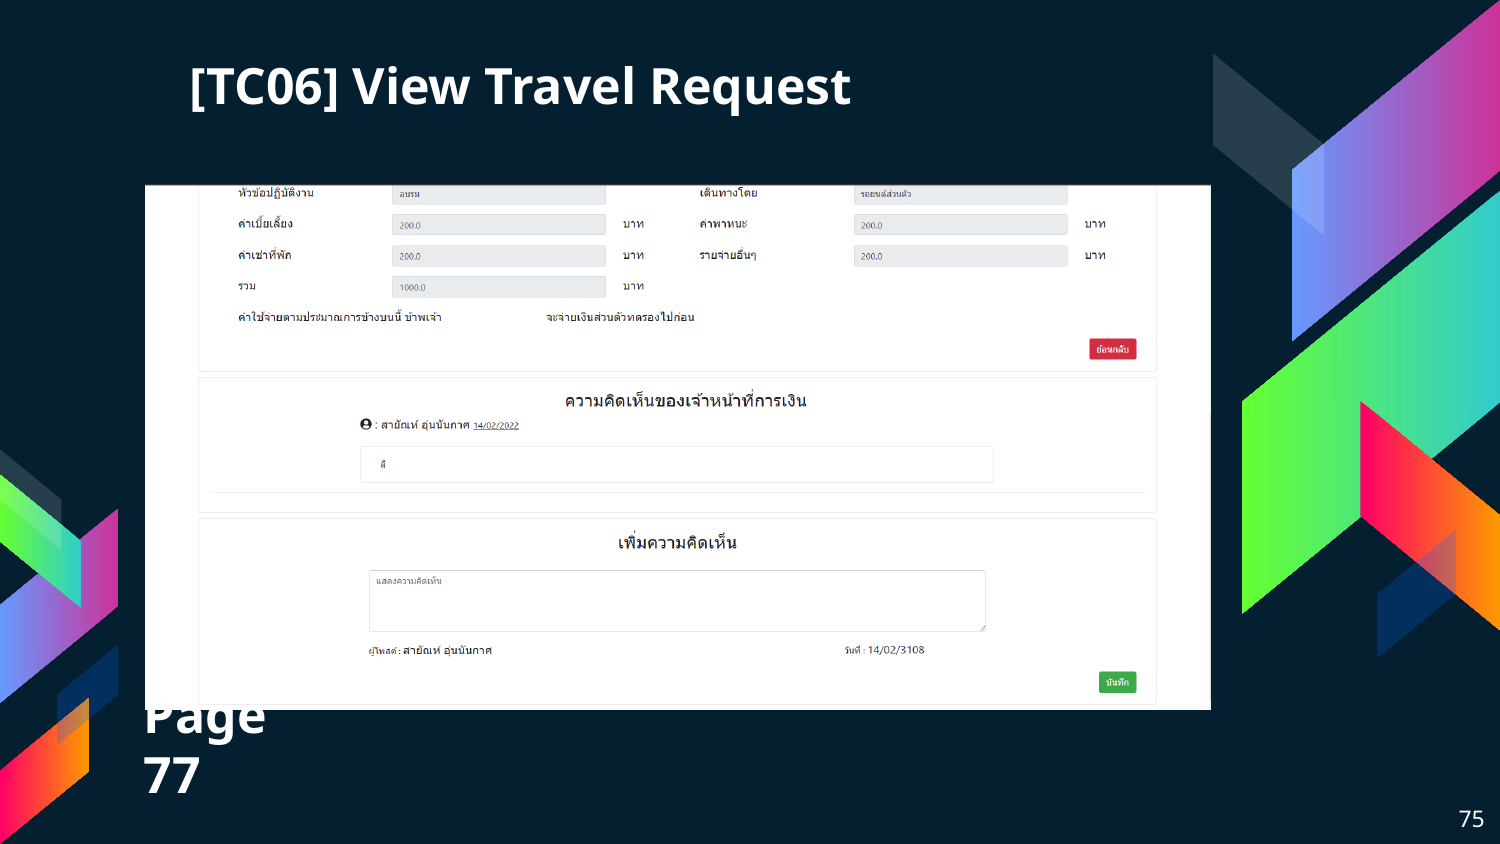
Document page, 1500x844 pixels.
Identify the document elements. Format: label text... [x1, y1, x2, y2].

picture [145, 184, 1211, 710]
slide_number 75 [1403, 789, 1500, 844]
title [TC06] View Travel Request [175, 24, 1289, 130]
text_box Page 77 [128, 714, 343, 819]
